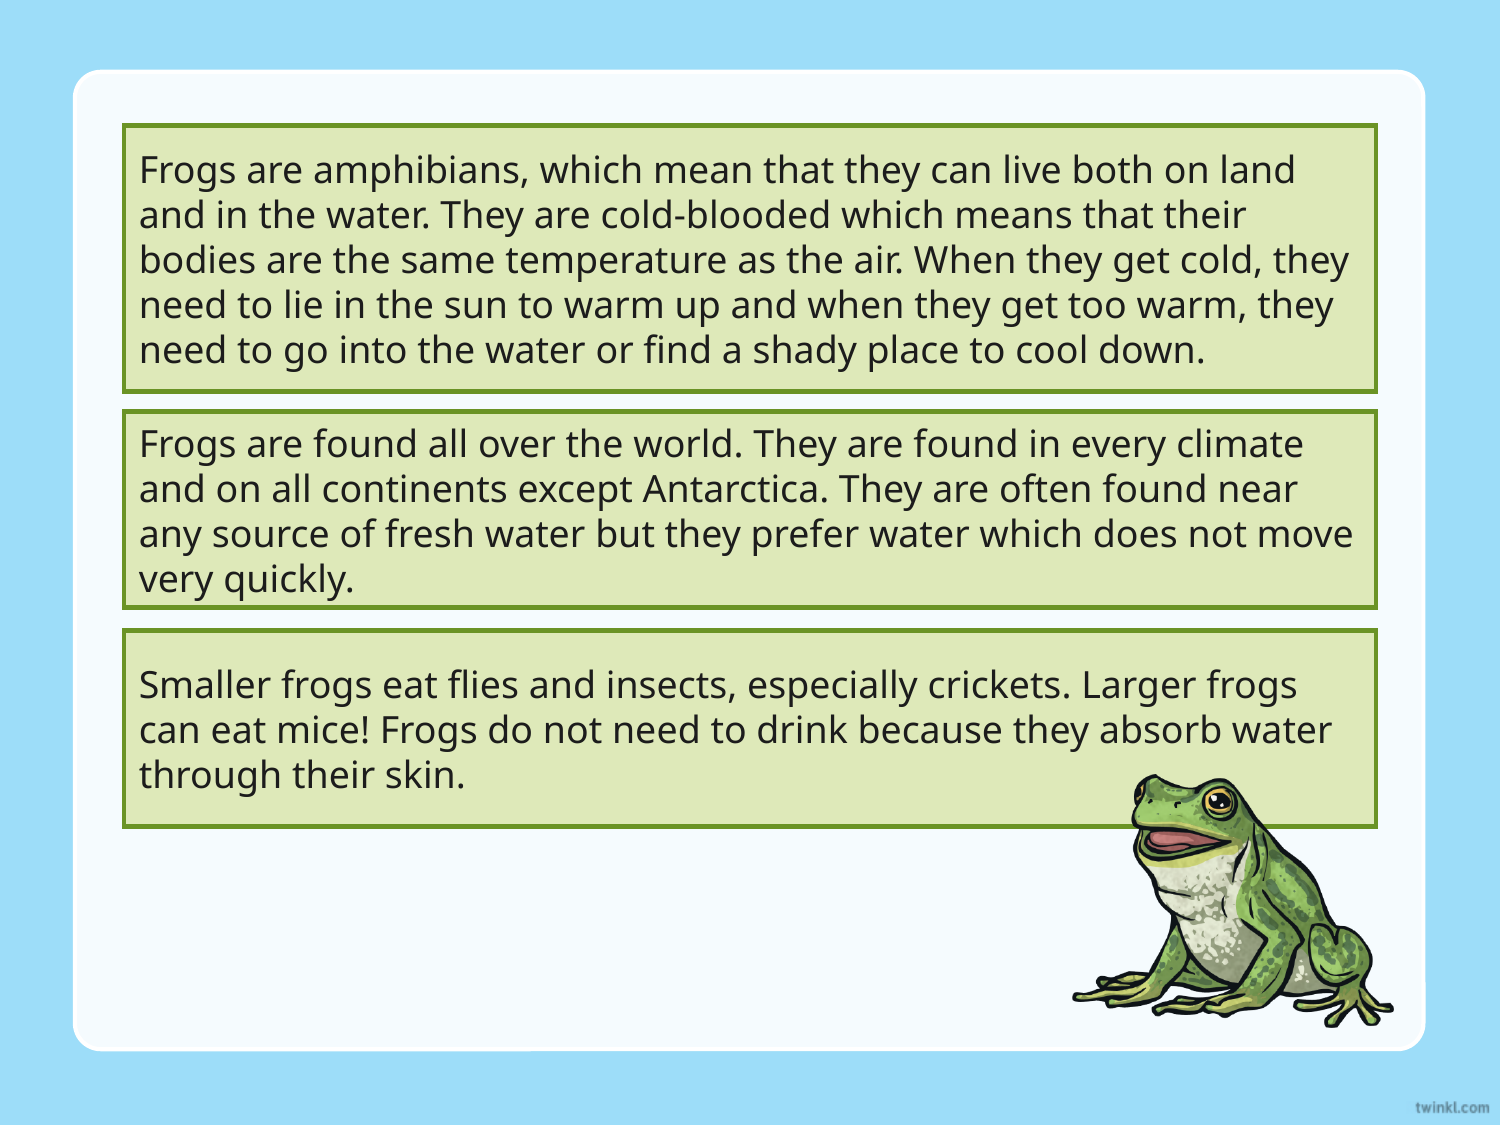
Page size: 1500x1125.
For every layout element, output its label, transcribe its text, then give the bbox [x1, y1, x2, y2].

text_box Frogs are found all over the world. They are found in every climate and on all continents except Antarctica. They are often found near any source of fresh water but they prefer water which does not move very quickly. [123, 411, 1377, 609]
picture [0, 0, 1500, 1125]
text_box Smaller frogs eat flies and insects, especially crickets. Larger frogs can eat mice! Frogs do not need to drink because they absorb water through their skin. [123, 629, 1377, 827]
text_box Frogs are amphibians, which mean that they can live both on land and in the water. They are cold-blooded which means that their bodies are the same temperature as the air. When they get cold, they need to lie in the sun to warm up and when they get too warm, they need to go into the water or find a shady place to cool down. [123, 124, 1377, 393]
